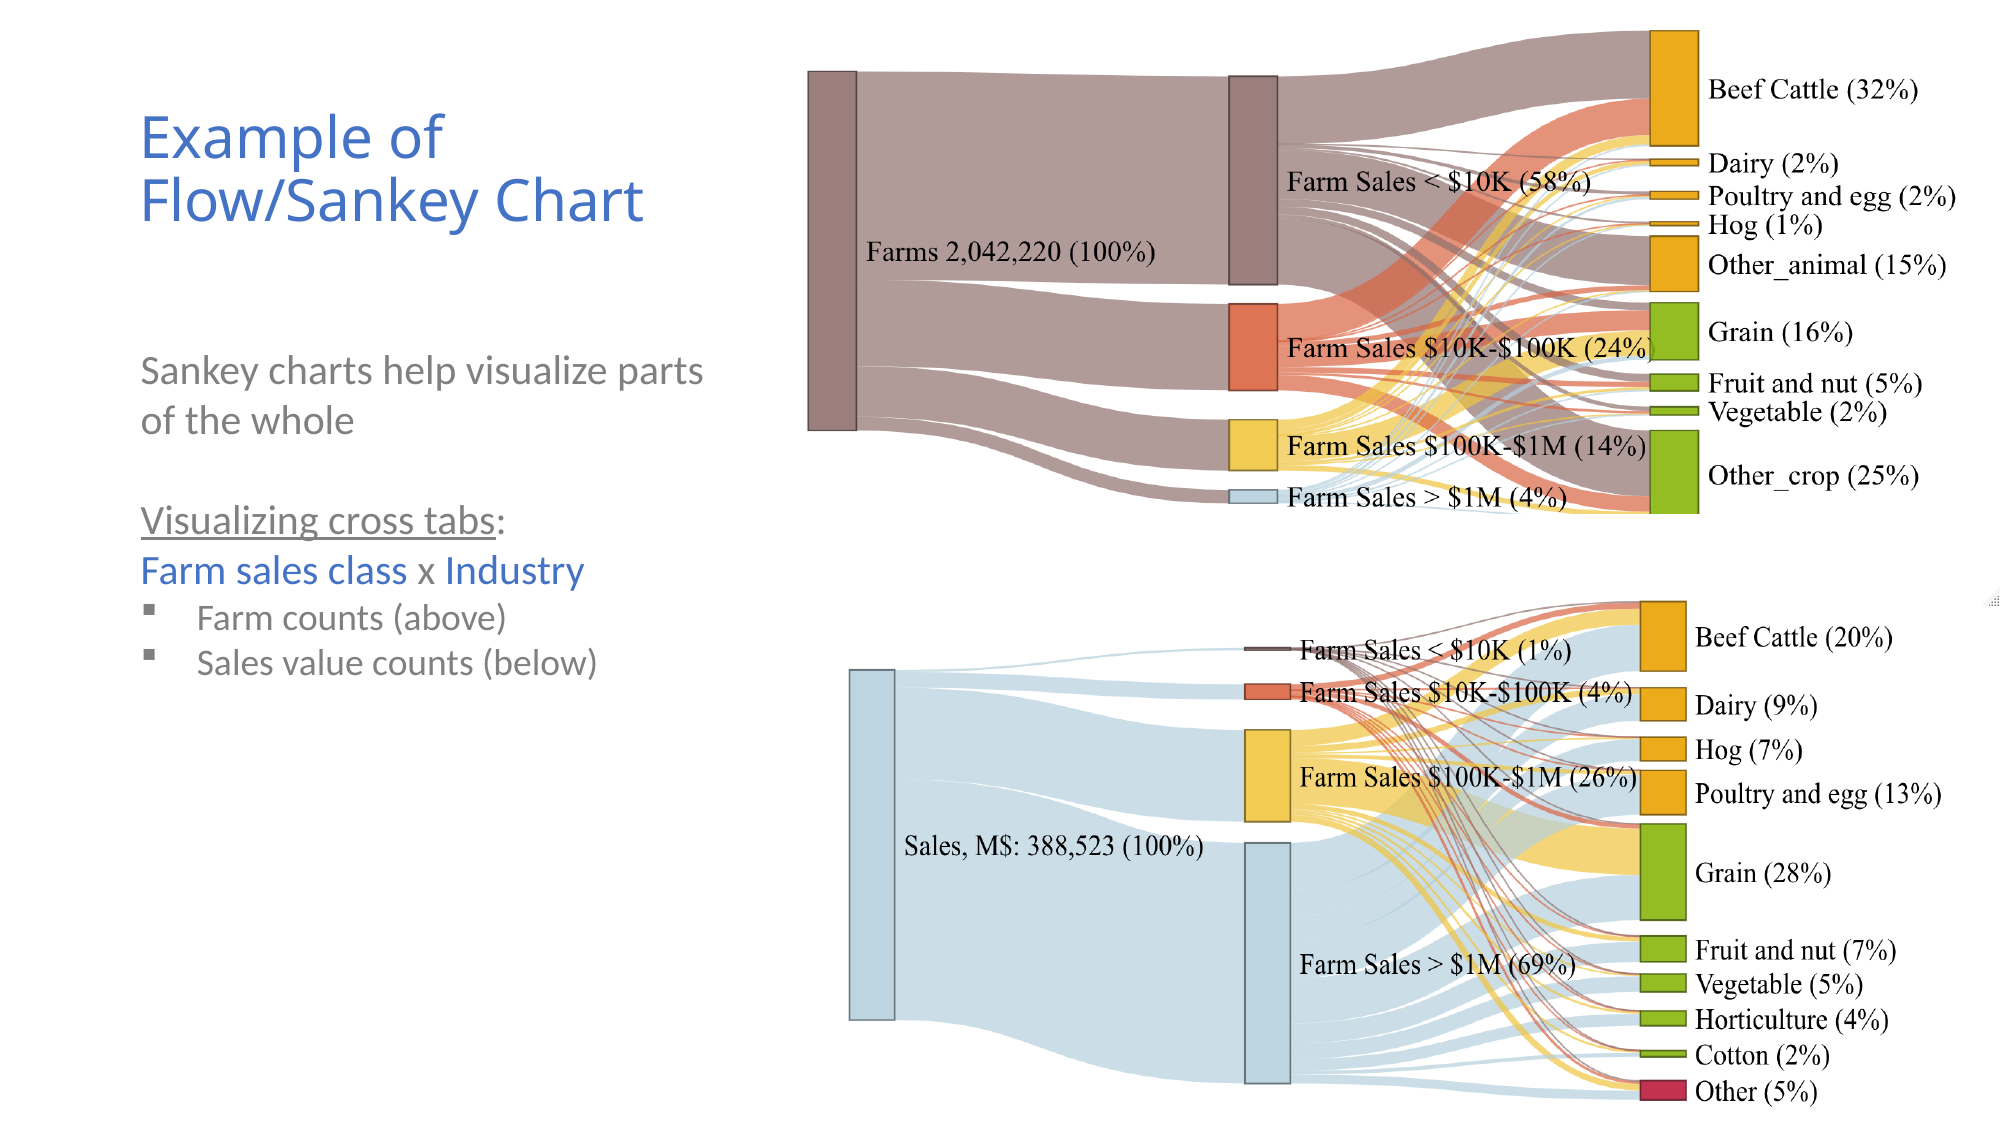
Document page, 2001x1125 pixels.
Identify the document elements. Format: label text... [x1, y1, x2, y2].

picture [805, 514, 1983, 1125]
text_box Sankey charts help visualize parts of the whole Visualizing cross tabs: Farm sales class x Industry Farm counts (above) Sales value counts (below) [125, 335, 733, 790]
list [761, 0, 2000, 607]
title Example of Flow/Sankey Chart [124, 62, 761, 280]
